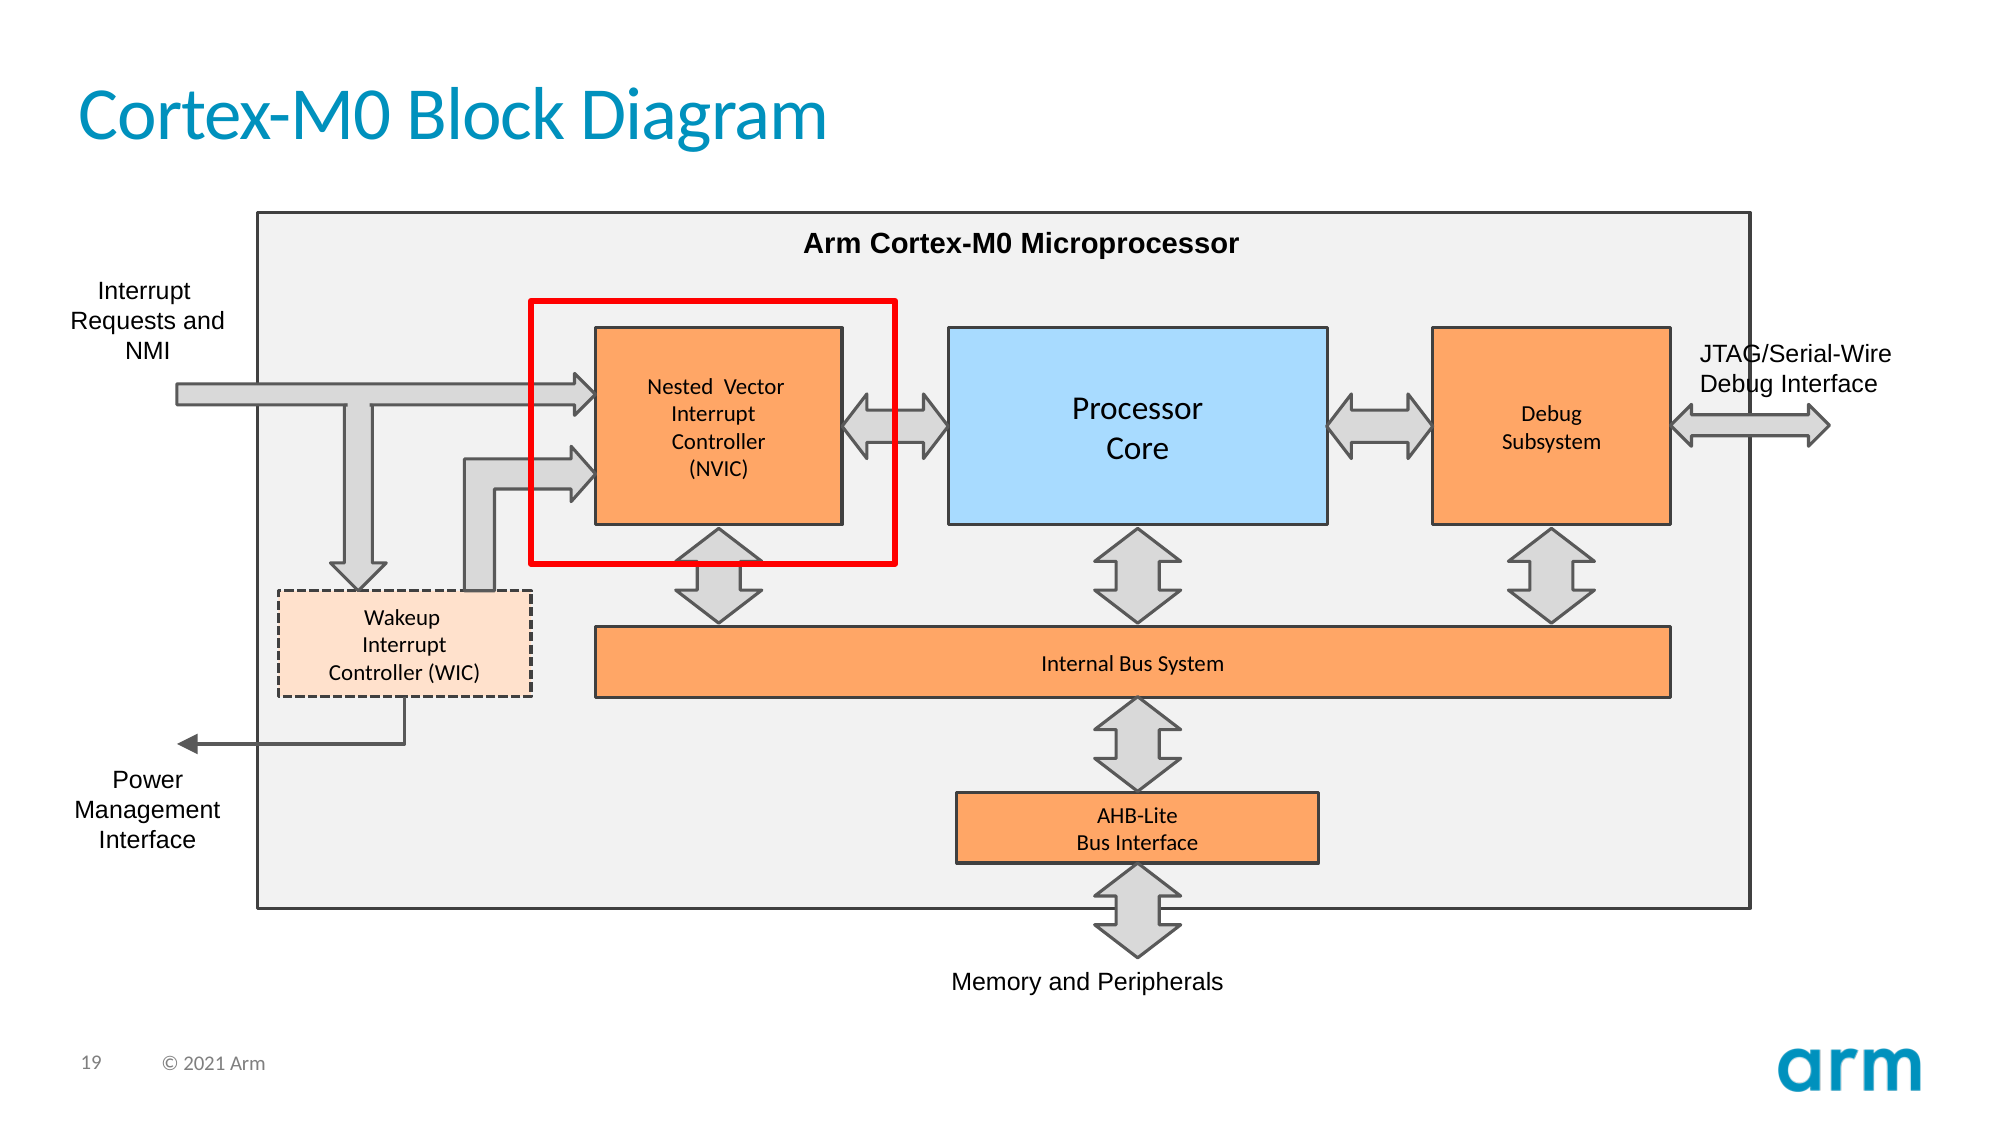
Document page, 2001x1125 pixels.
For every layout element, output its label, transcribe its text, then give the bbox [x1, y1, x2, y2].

text_box AHB-Lite Bus Interface [956, 792, 1319, 863]
text_box JTAG/Serial-Wire Debug Interface [1685, 329, 1986, 405]
text_box [257, 427, 1750, 909]
text_box Interrupt Requests and NMI [51, 267, 245, 372]
text_box [1670, 405, 1830, 447]
text_box Wakeup Interrupt Controller (WIC) [278, 590, 532, 697]
text_box [347, 400, 370, 409]
text_box Debug Subsystem [1432, 327, 1671, 525]
picture [1777, 1047, 1922, 1093]
text_box [1094, 696, 1181, 792]
text_box [896, 393, 949, 459]
text_box [1508, 528, 1595, 624]
text_box [257, 405, 356, 742]
text_box Power Management Interface [27, 756, 268, 861]
text_box [361, 405, 531, 590]
text_box [1326, 393, 1433, 459]
text_box Processor Core [948, 327, 1328, 525]
text_box [176, 383, 531, 405]
text_box Internal Bus System [595, 626, 1671, 698]
text_box [330, 405, 387, 591]
text_box [257, 212, 1750, 424]
text_box Memory and Peripherals [936, 957, 1380, 1003]
title Cortex-M0 Block Diagram [78, 78, 1922, 186]
text_box [531, 300, 896, 564]
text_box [267, 606, 315, 835]
text_box [675, 564, 762, 624]
text_box [1094, 528, 1181, 624]
text_box Arm Cortex-M0 Microprocessor [620, 216, 1423, 267]
text_box [464, 458, 531, 591]
text_box [1094, 863, 1181, 957]
